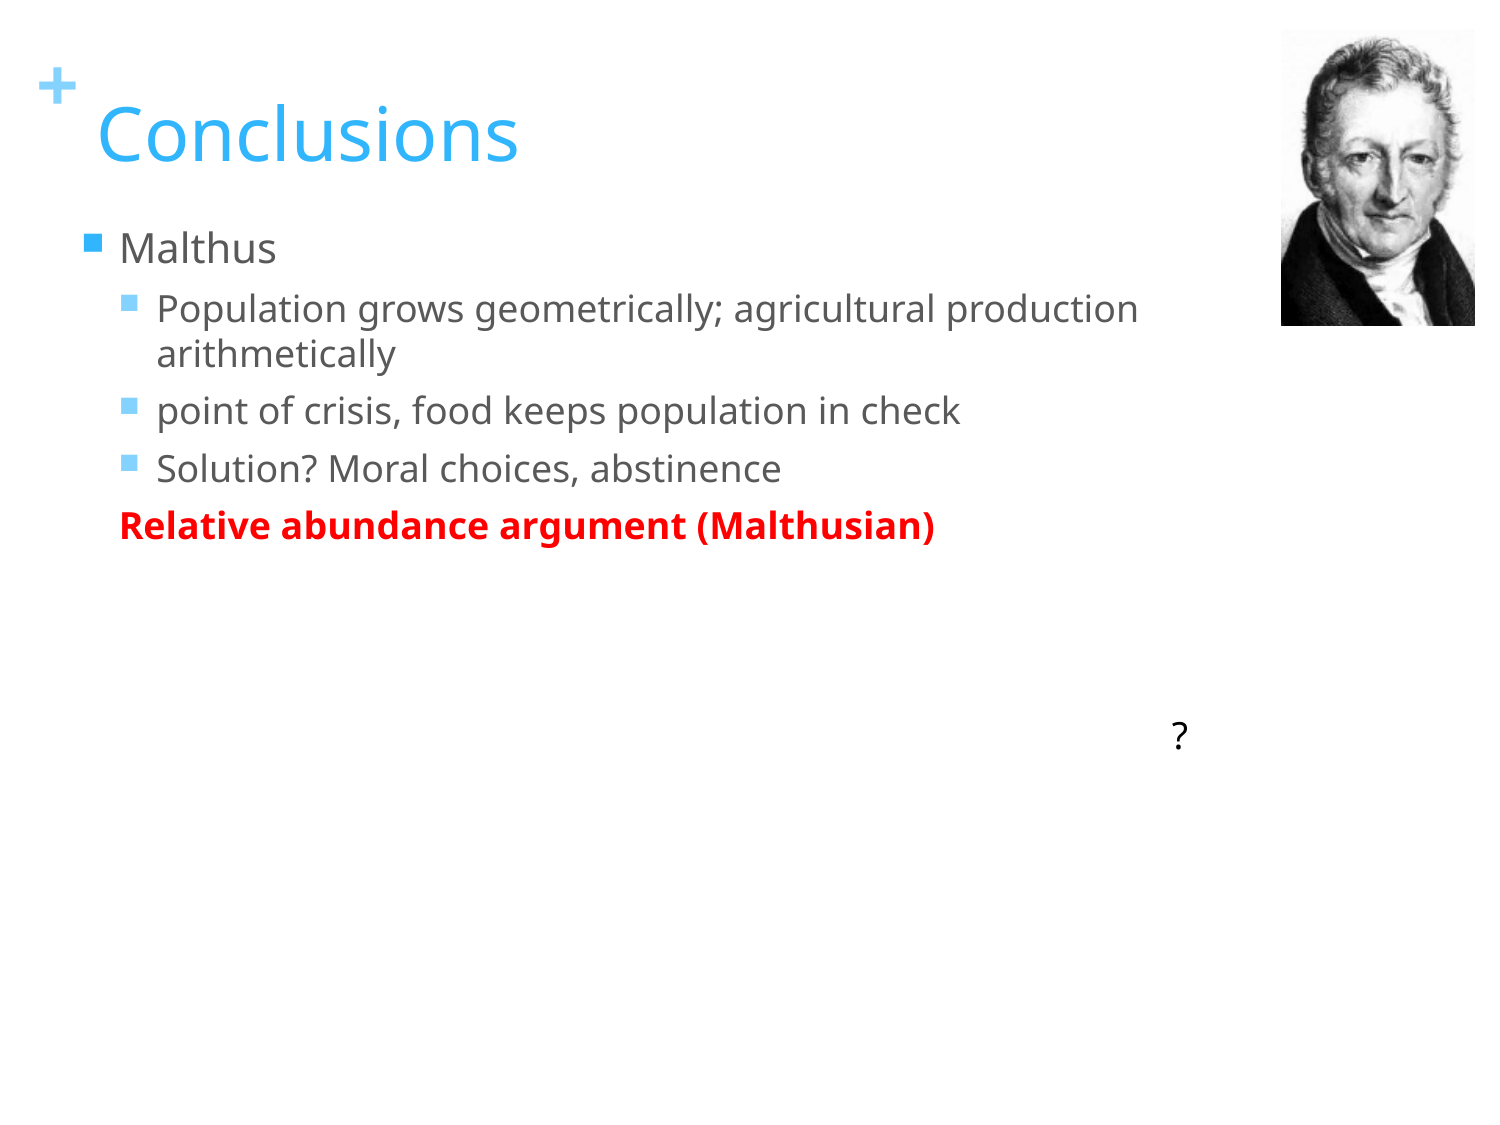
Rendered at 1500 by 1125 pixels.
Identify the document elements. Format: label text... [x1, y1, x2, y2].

title Conclusions [81, 79, 1273, 214]
text_box ? [1157, 704, 1204, 765]
picture [1280, 29, 1476, 327]
list Malthus Population grows geometrically; agricultural production arithmetically point of crisis, food keeps population in check Solution? Moral choices, abstinence Relative abundance argument (Malthusian) [66, 214, 1282, 1018]
